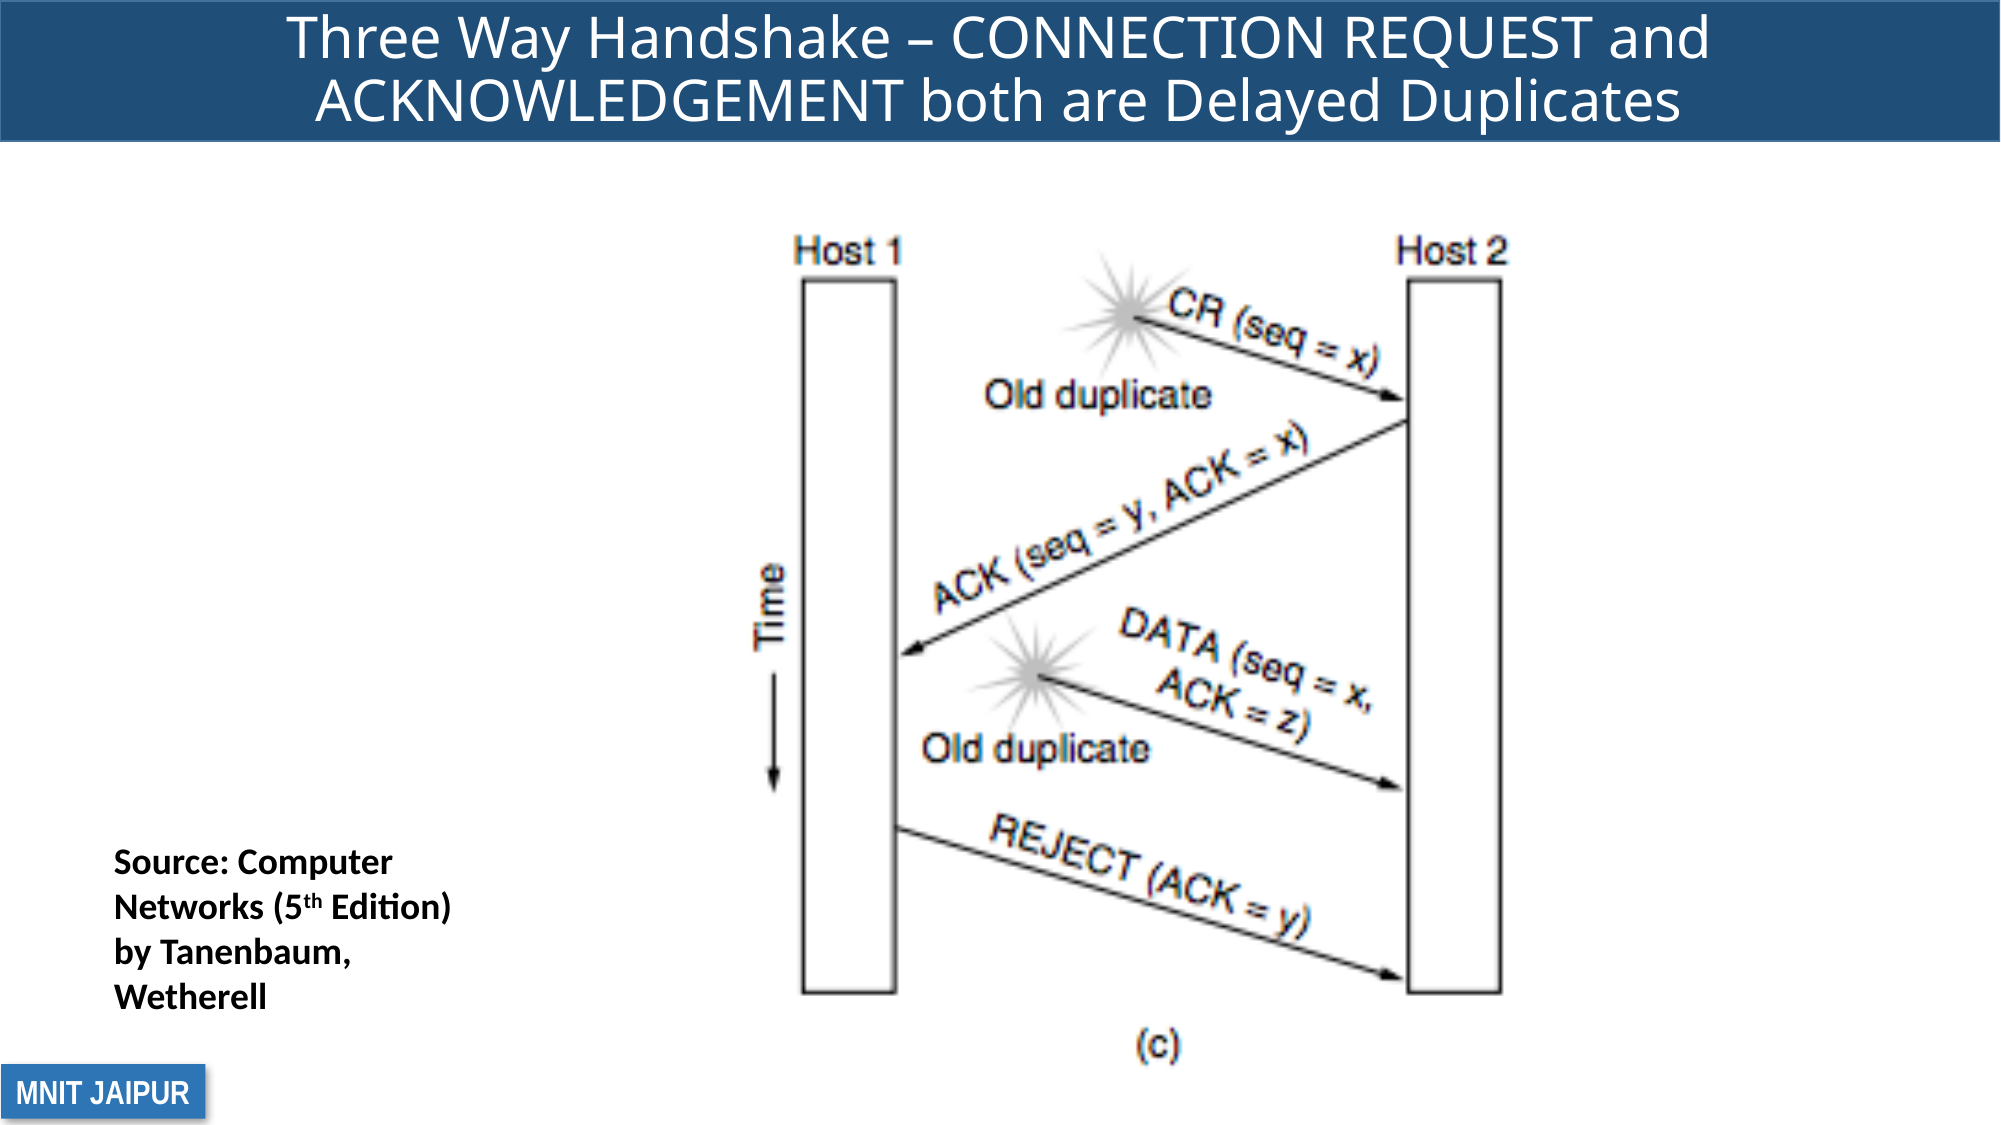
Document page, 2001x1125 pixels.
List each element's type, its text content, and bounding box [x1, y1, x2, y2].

text_box Source: Computer Networks (5th Edition) by Tanenbaum, Wetherell [99, 829, 475, 1025]
picture [685, 207, 1629, 1114]
title Three Way Handshake – CONNECTION REQUEST and ACKNOWLEDGEMENT both are Delayed Duplicates [0, 1, 2000, 141]
